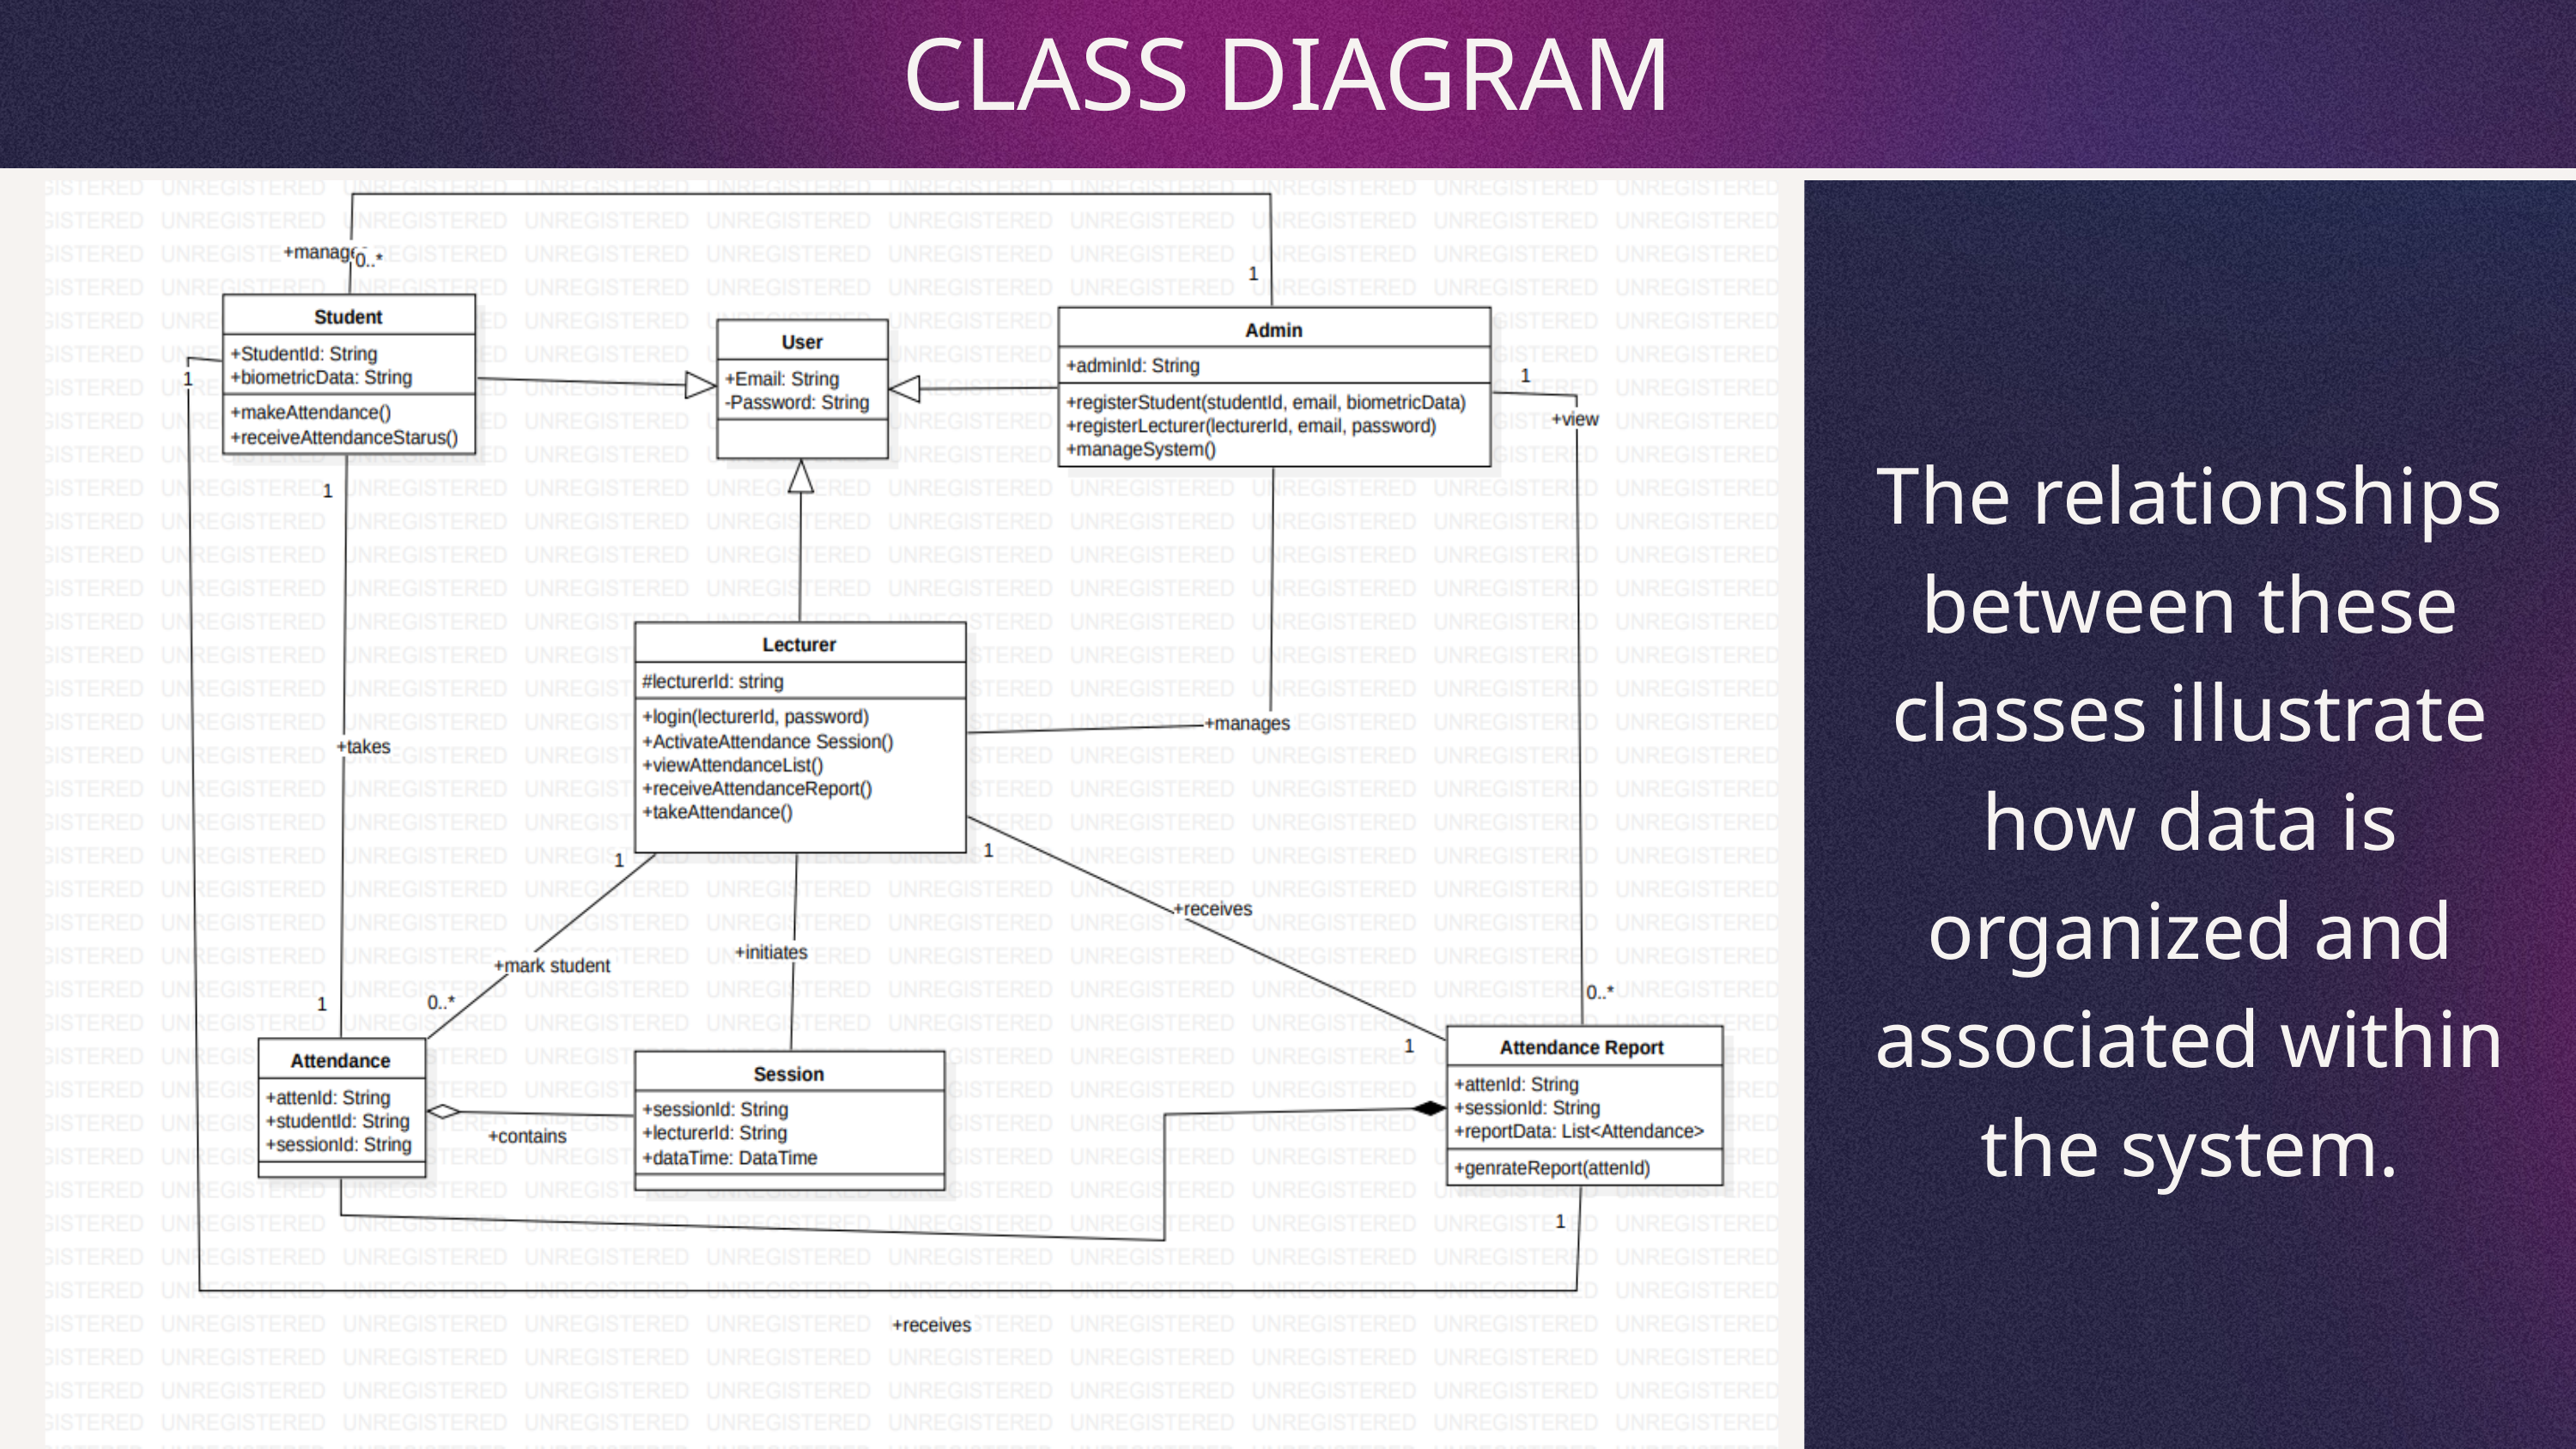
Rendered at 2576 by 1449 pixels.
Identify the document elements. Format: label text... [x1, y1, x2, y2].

text_box [45, 180, 1779, 1449]
text_box [0, 0, 2576, 168]
text_box [1804, 180, 2576, 1449]
text_box CLASS DIAGRAM [555, 0, 2021, 130]
text_box The relationships between these classes illustrate how data is organized and associated within the system. [1832, 431, 2549, 1192]
